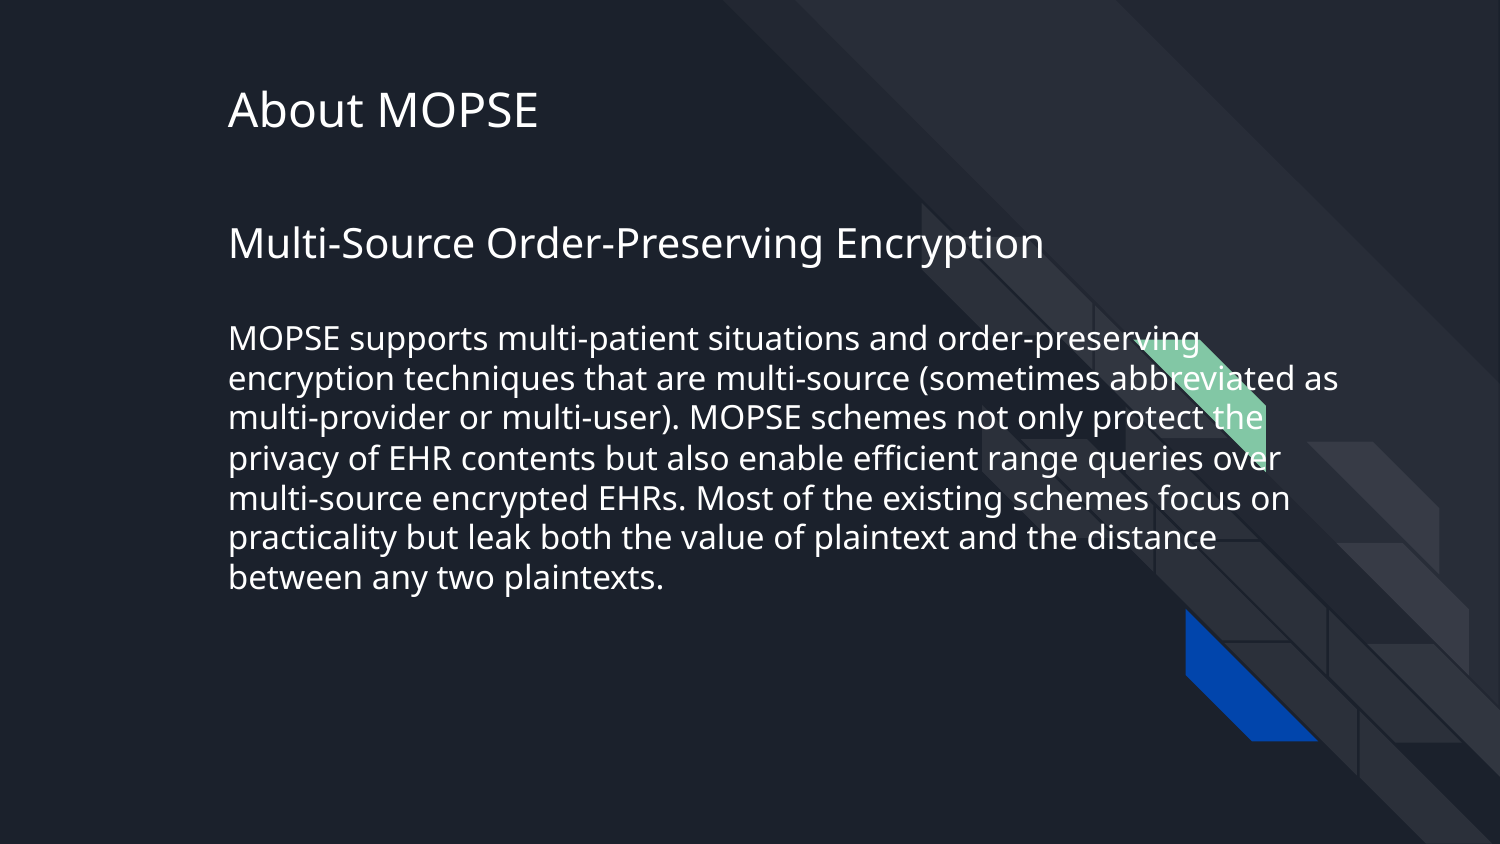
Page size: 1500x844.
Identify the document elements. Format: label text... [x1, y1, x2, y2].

title About MOPSE Multi-Source Order-Preserving Encryption MOPSE supports multi-patient situations and order-preserving encryption techniques that are multi-source (sometimes abbreviated as multi-provider or multi-user). MOPSE schemes not only protect the privacy of EHR contents but also enable efficient range queries over multi-source encrypted EHRs. Most of the existing schemes focus on practicality but leak both the value of plaintext and the distance between any two plaintexts. [212, 64, 1368, 215]
